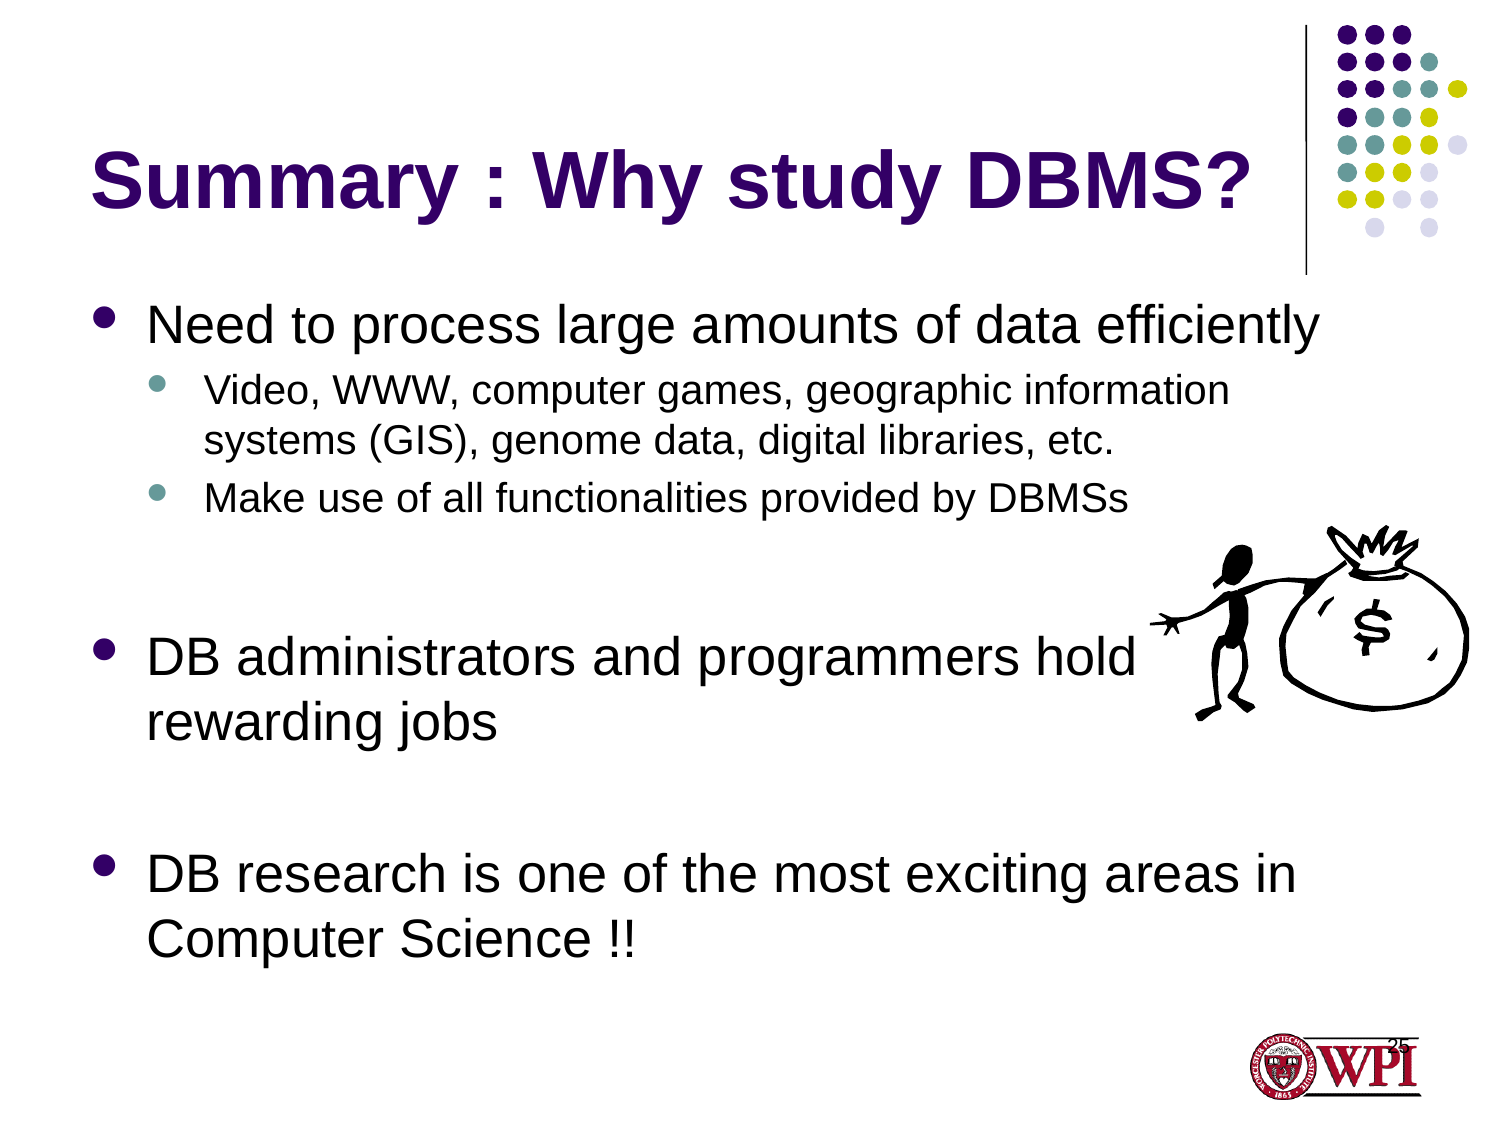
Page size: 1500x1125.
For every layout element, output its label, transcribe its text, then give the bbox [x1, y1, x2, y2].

title Summary : Why study DBMS? [75, 20, 1313, 233]
picture [1250, 1011, 1430, 1100]
slide_number 25 [1074, 1025, 1425, 1100]
list Need to process large amounts of data efficiently Video, WWW, computer games, geographic information systems (GIS), genome data, digital libraries, etc. Make use of all functionalities provided by DBMSs DB administrators and programmers hold rewarding jobs DB research is one of the most exciting areas in Computer Science !! [75, 282, 1400, 1000]
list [1149, 524, 1488, 738]
